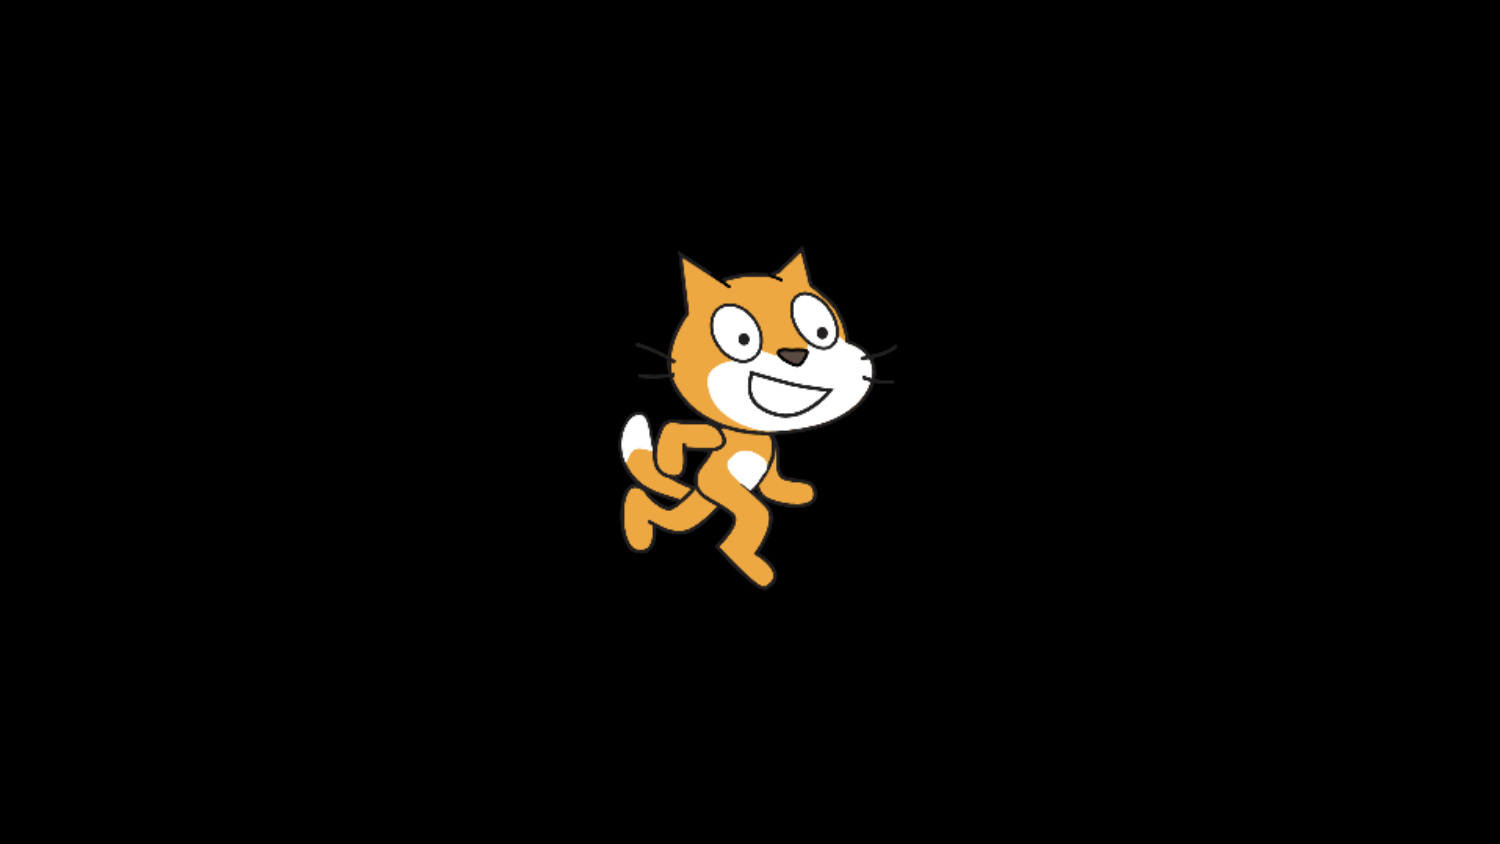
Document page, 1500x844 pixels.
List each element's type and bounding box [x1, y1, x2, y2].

picture [584, 238, 916, 605]
